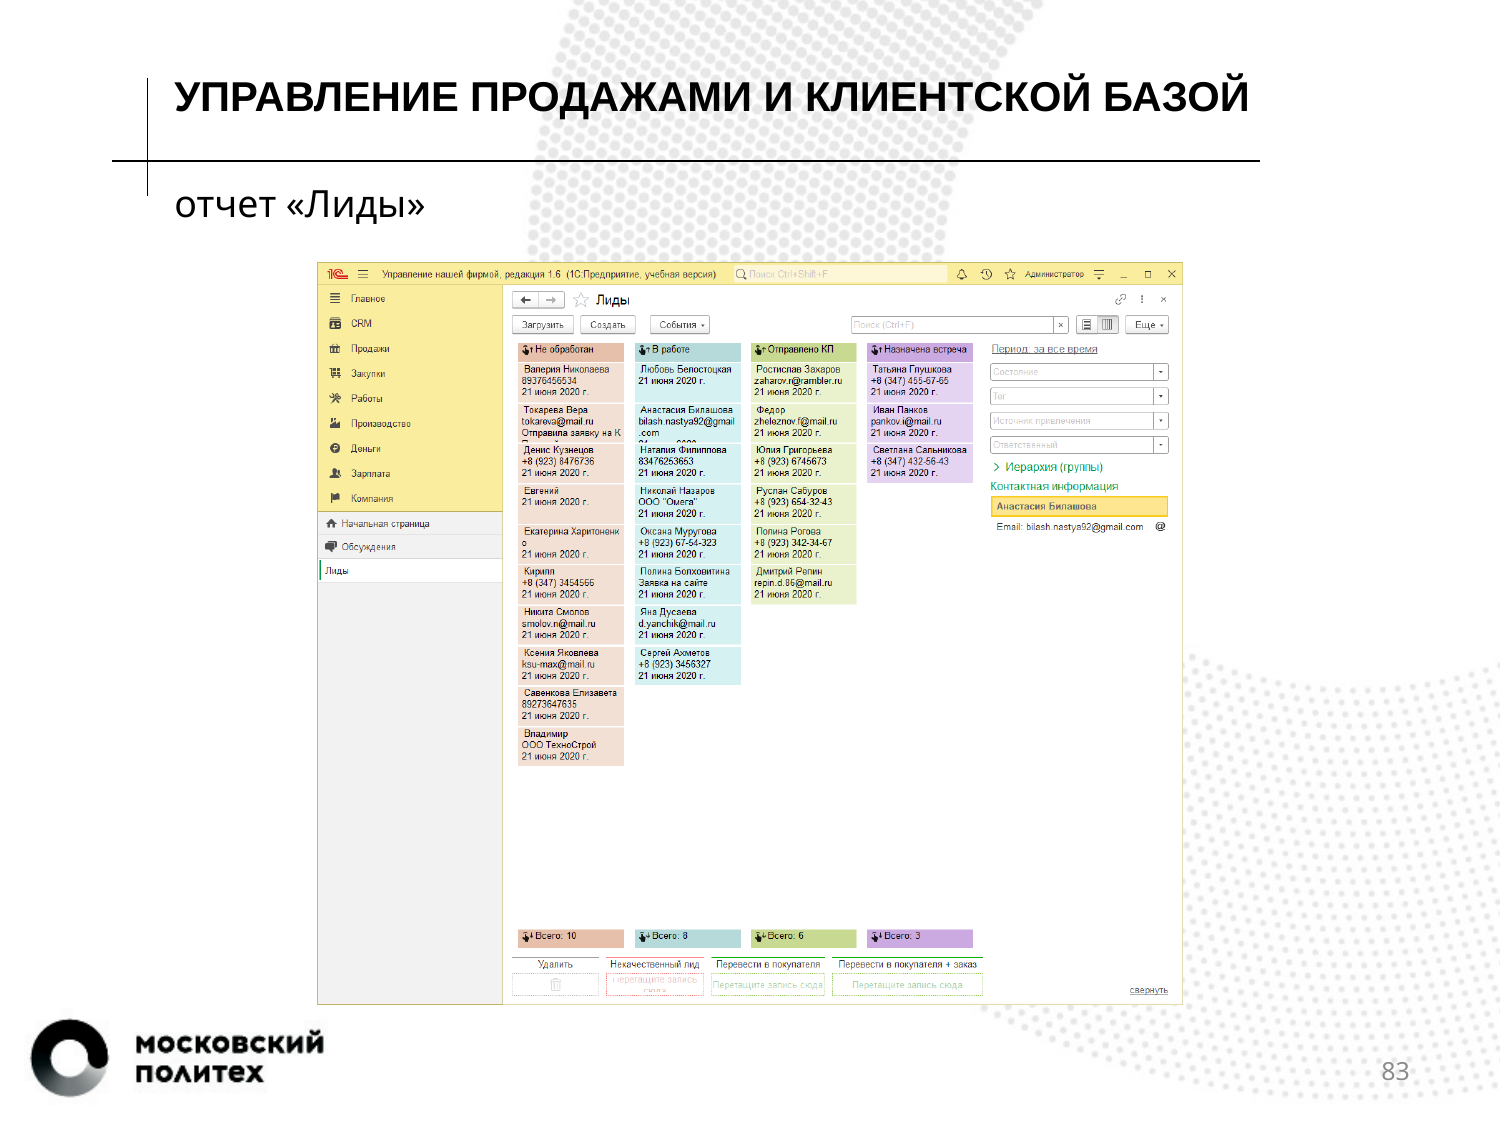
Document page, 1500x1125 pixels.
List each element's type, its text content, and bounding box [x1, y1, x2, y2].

picture [0, 0, 1500, 1125]
text_box управление продажами и клиентской базой [159, 78, 1427, 161]
title отчет «Лиды» [159, 161, 1427, 244]
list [317, 262, 1183, 1006]
slide_number 83 [1074, 1042, 1425, 1103]
